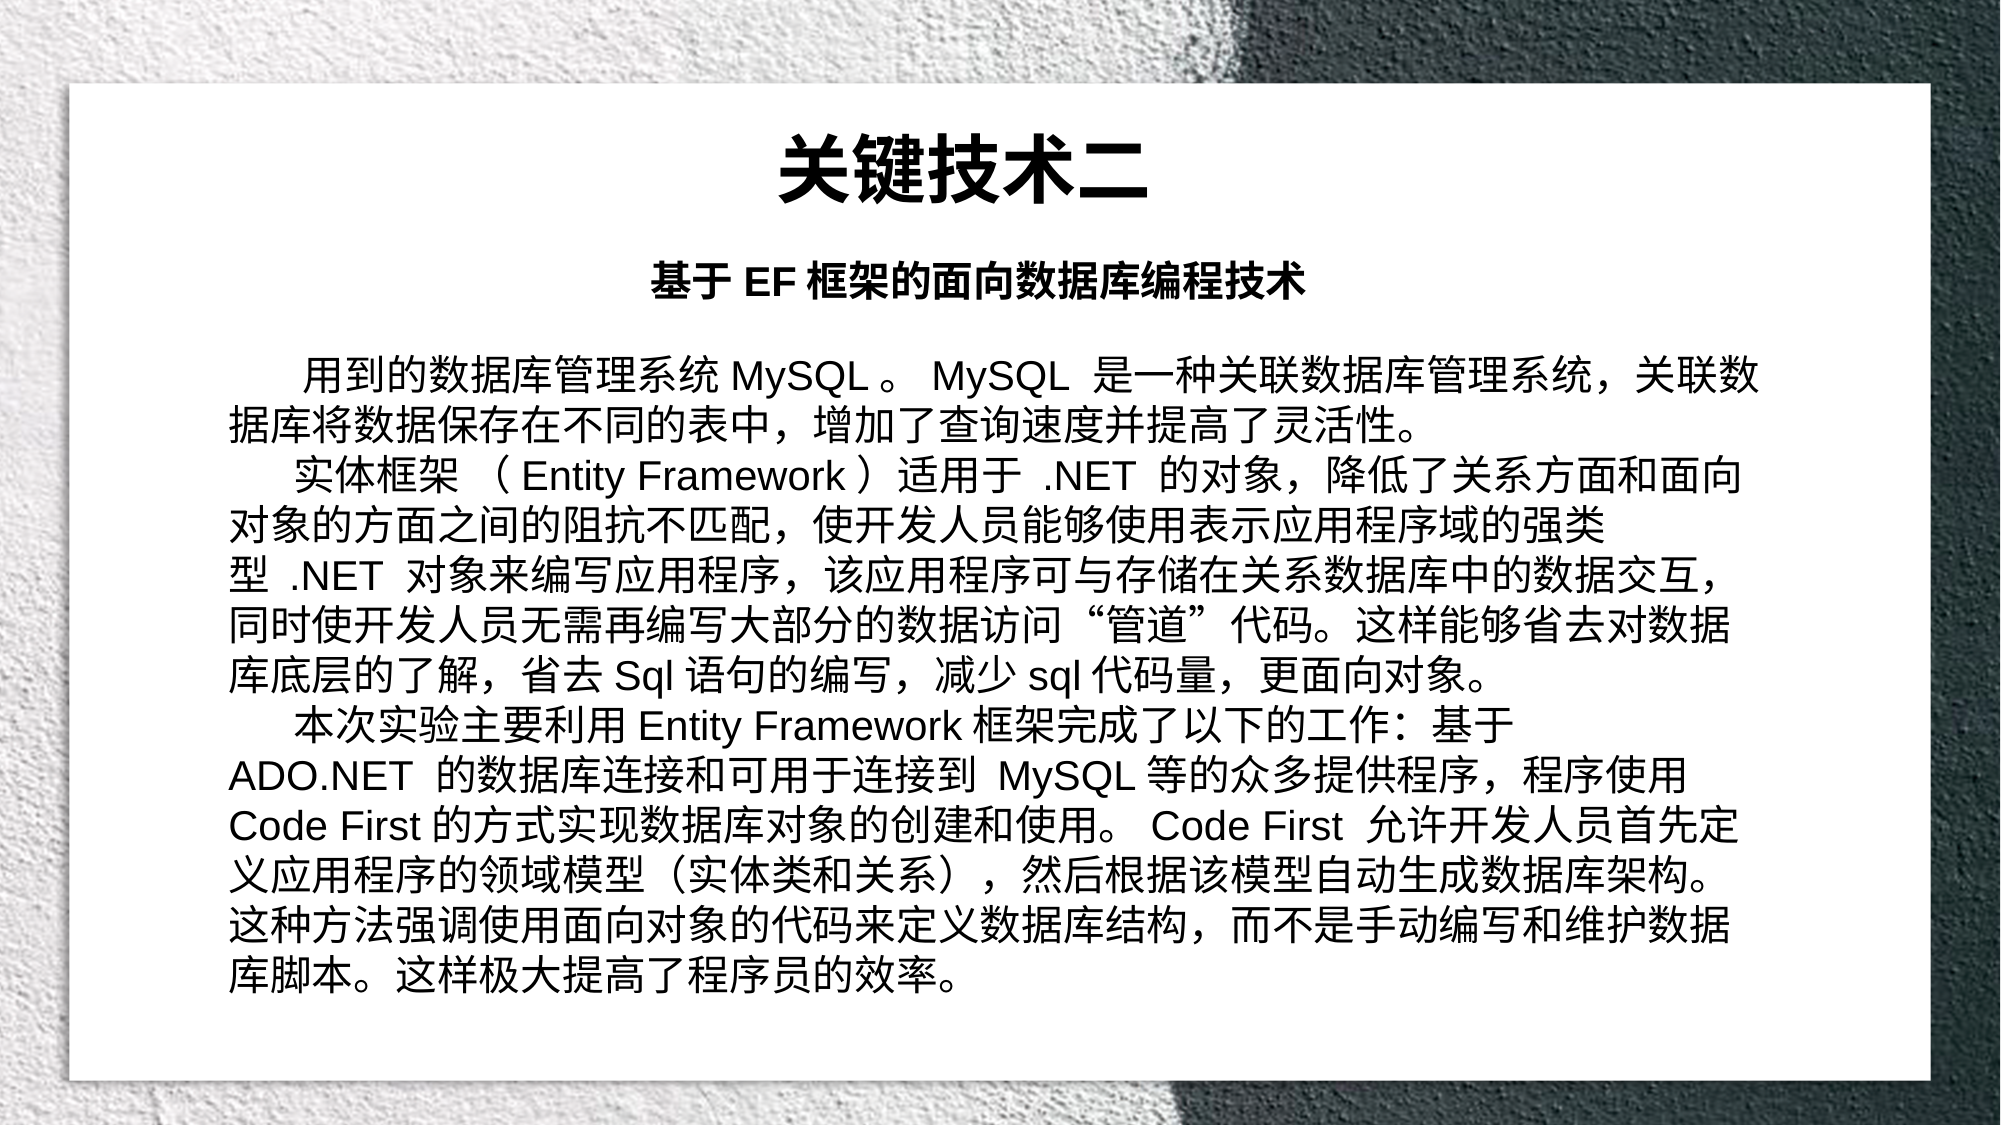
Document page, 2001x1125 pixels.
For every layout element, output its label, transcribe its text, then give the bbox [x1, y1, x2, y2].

text_box 基于EF框架的面向数据库编程技术 [635, 246, 1333, 312]
text_box 用到的数据库管理系统MySQL。MySQL 是一种关联数据库管理系统，关联数据库将数据保存在不同的表中，增加了查询速度并提高了灵活性。 实体框架 （Entity Framework）适用于 .NET 的对象，降低了关系方面和面向对象的方面之间的阻抗不匹配，使开发人员能够使用表示应用程序域的强类型 .NET 对象来编写应用程序，该应用程序可与存储在关系数据库中的数据交互，同时使开发人员无需再编写大部分的数据访问“管道”代码。这样能够省去对数据库底层的了解，省去Sql语句的编写，减少sql代码量，更面向对象。 本次实验主要利用Entity Framework框架完成了以下的工作：基于ADO.NET 的数据库连接和可用于连接到 MySQL等的众多提供程序，程序使用Code First的方式实现数据库对象的创建和使用。Code First 允许开发人员首先定义应用程序的领域模型（实体类和关系），然后根据该模型自动生成数据库架构。这种方法强调使用面向对象的代码来定义数据库结构，而不是手动编写和维护数据库脚本。这样极大提高了程序员的效率。 [213, 341, 1787, 1007]
picture [0, 0, 2001, 1125]
text_box [68, 82, 1932, 1082]
text_box 关键技术二 [761, 115, 1409, 220]
